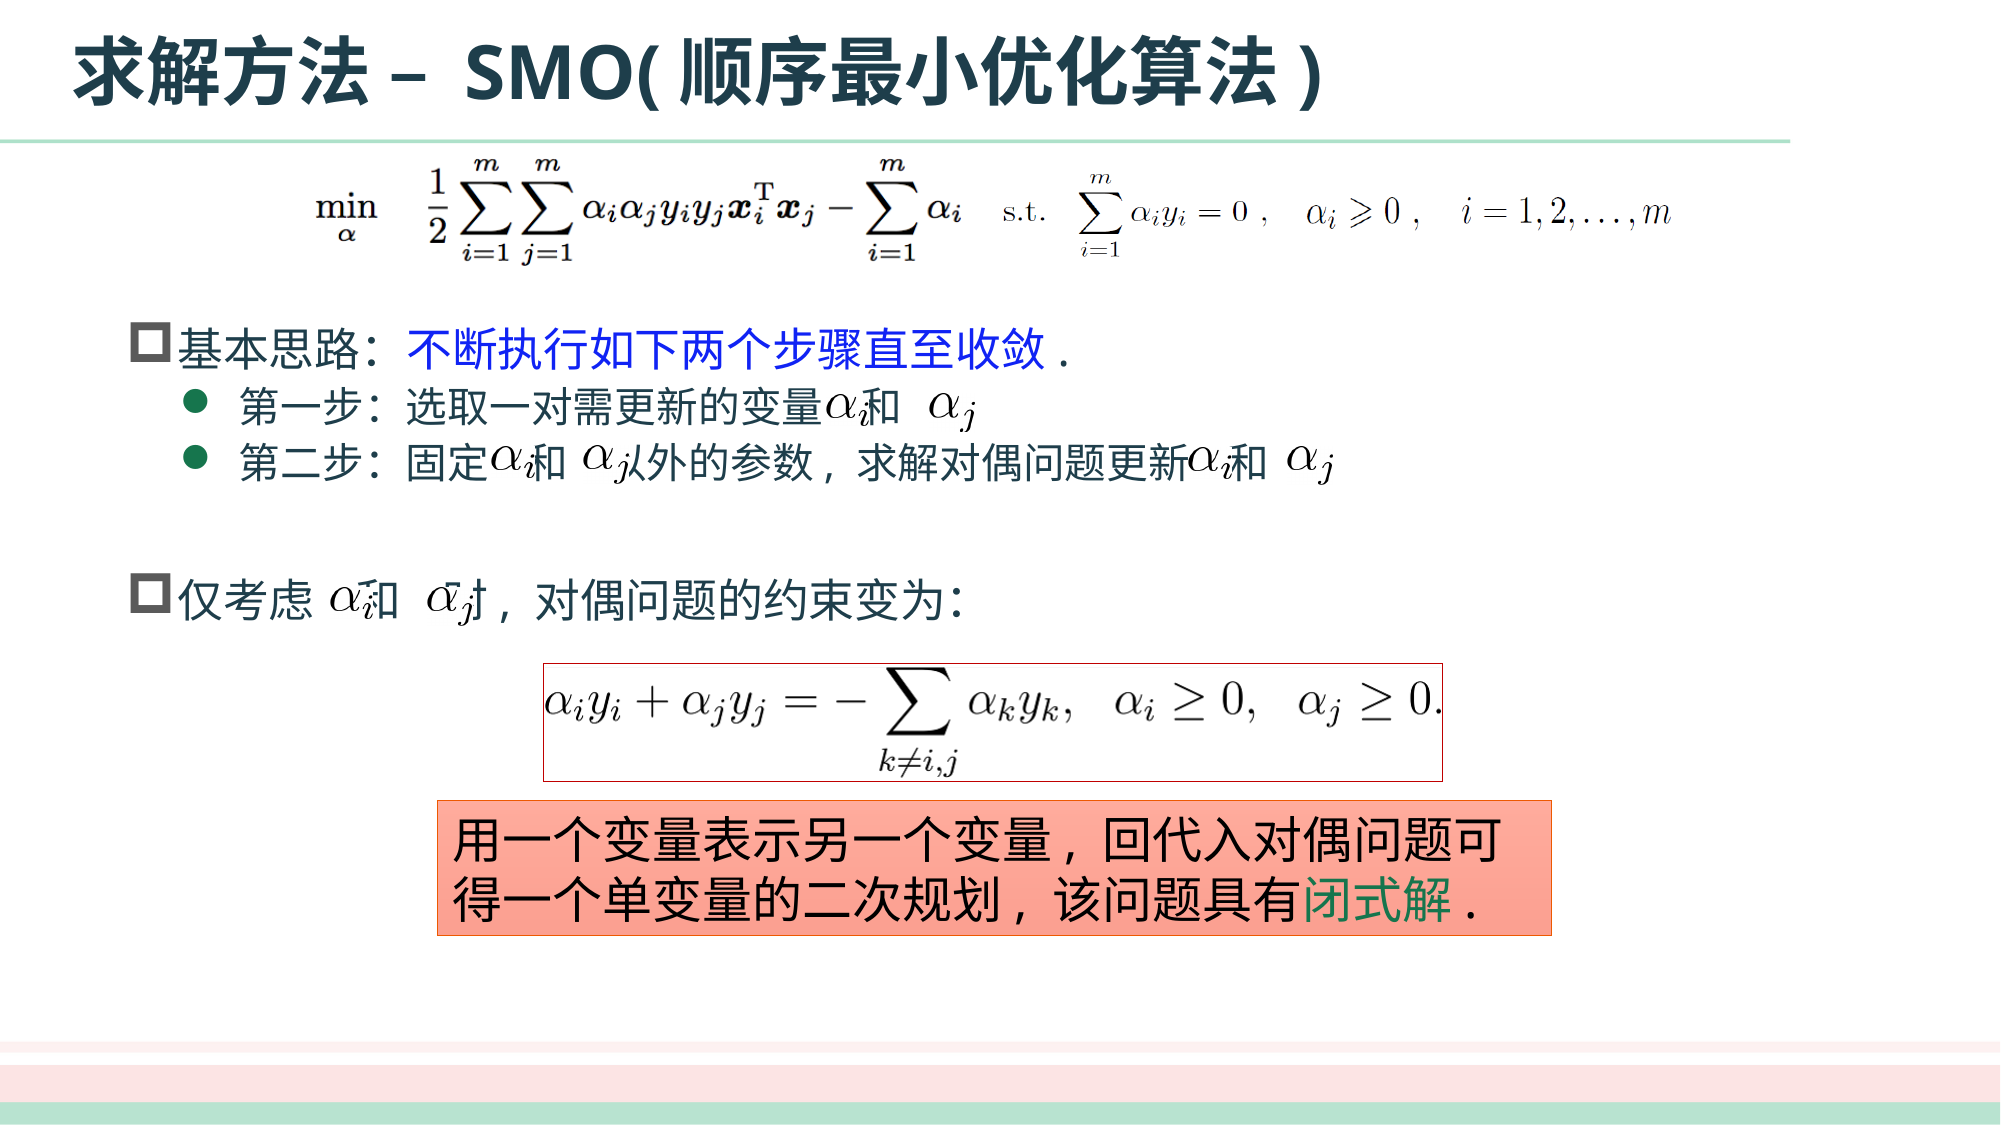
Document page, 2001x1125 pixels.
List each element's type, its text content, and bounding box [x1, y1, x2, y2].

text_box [823, 389, 871, 432]
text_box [1285, 441, 1335, 488]
picture [0, 0, 2001, 1125]
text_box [425, 582, 475, 629]
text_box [581, 440, 631, 488]
list 基本思路：不断执行如下两个步骤直至收敛. 第一步：选取一对需更新的变量 和 . 第二步：固定 和 以外的参数, 求解对偶问题更新 和 . 仅考虑 和 时, 对偶问题的约束变为： [111, 319, 1525, 1038]
text_box 用一个变量表示另一个变量, 回代入对偶问题可得一个单变量的二次规划, 该问题具有闭式解. [437, 800, 1552, 936]
title 求解方法 – SMO(顺序最小优化算法) [56, 11, 1782, 140]
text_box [927, 389, 977, 436]
text_box [1302, 186, 1675, 237]
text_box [489, 441, 537, 484]
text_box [327, 582, 375, 625]
text_box [992, 160, 1275, 262]
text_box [1186, 442, 1234, 484]
